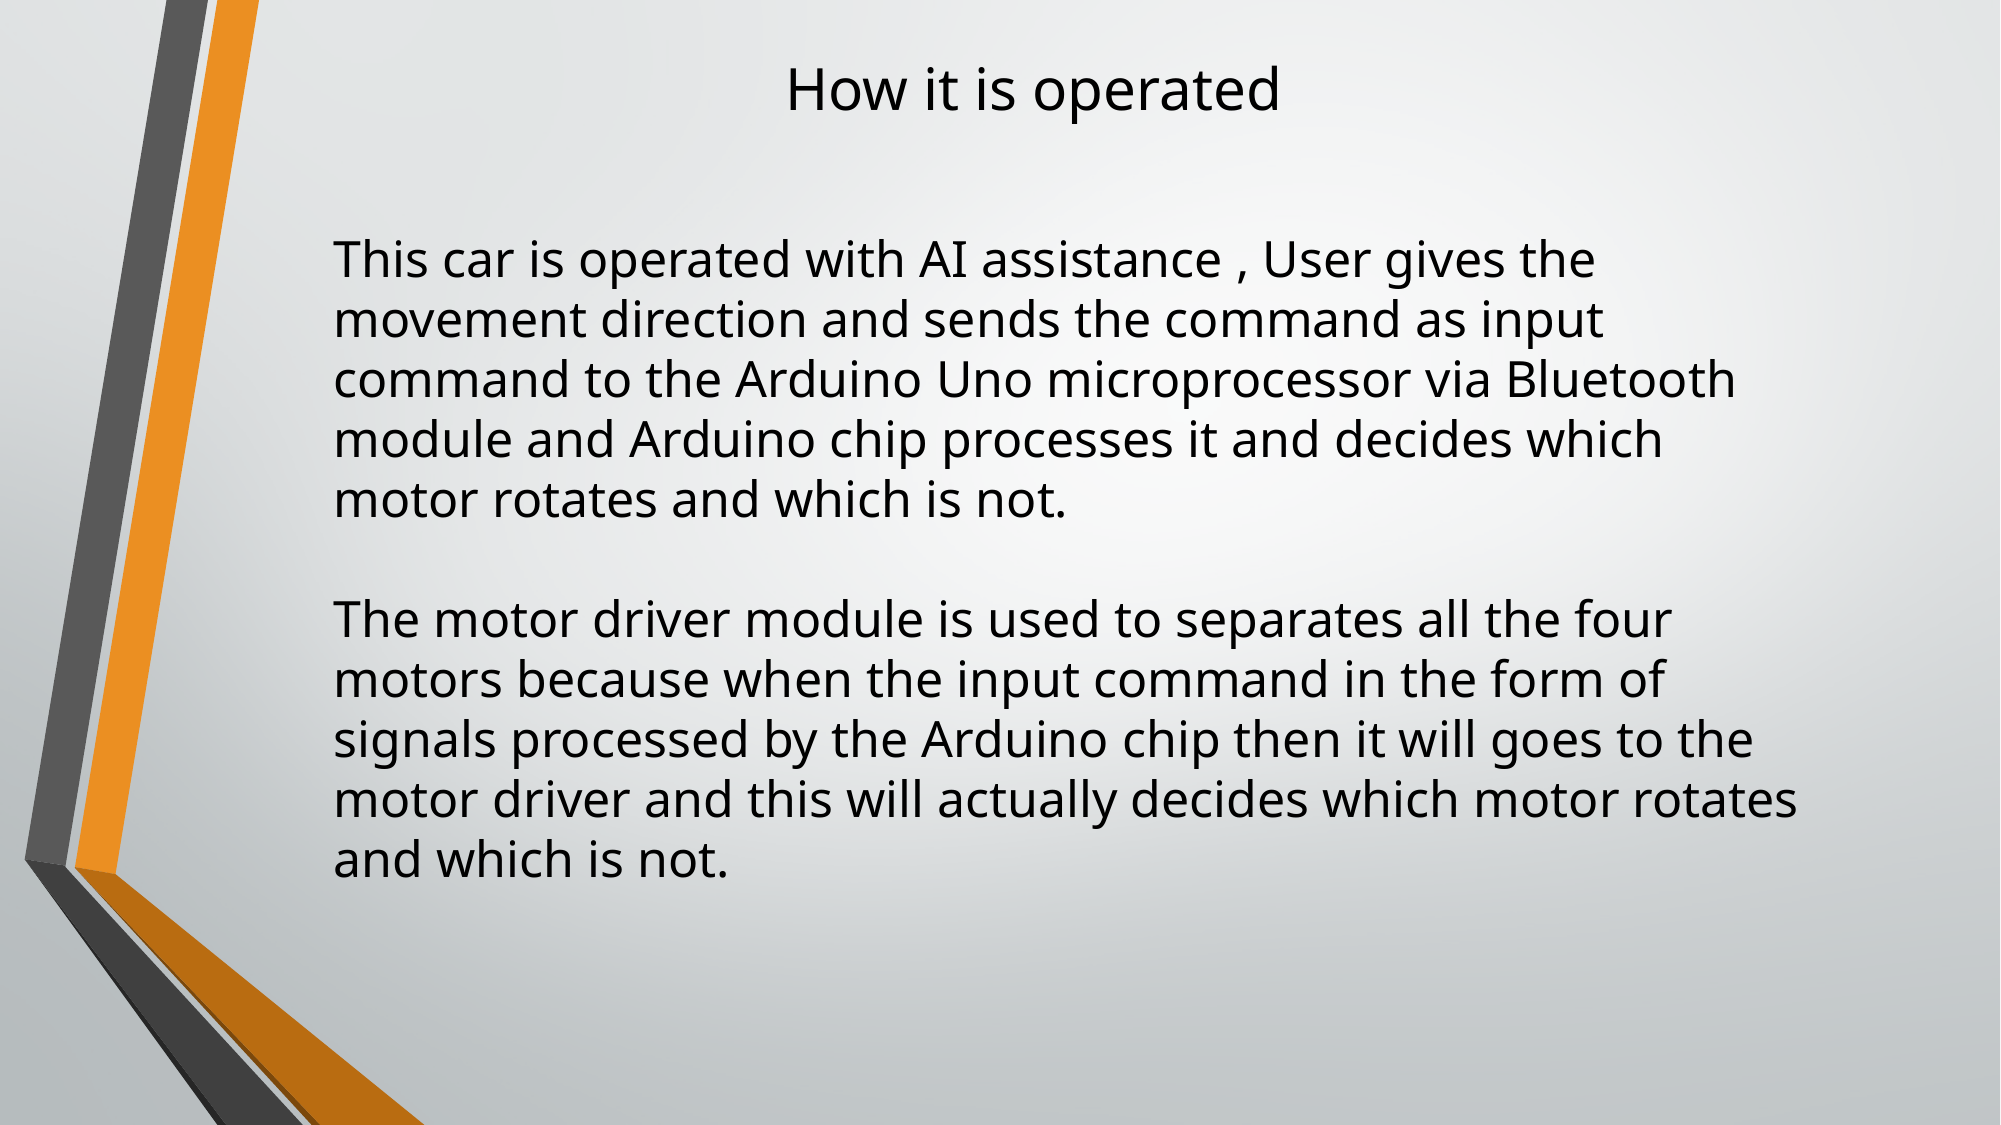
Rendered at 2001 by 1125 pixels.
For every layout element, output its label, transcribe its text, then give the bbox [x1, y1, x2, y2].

title How it is operated [732, 44, 1334, 130]
text_box This car is operated with AI assistance , User gives the movement direction and sends the command as input command to the Arduino Uno microprocessor via Bluetooth module and Arduino chip processes it and decides which motor rotates and which is not. The motor driver module is used to separates all the four motors because when the input command in the form of signals processed by the Arduino chip then it will goes to the motor driver and this will actually decides which motor rotates and which is not. [318, 219, 1834, 895]
